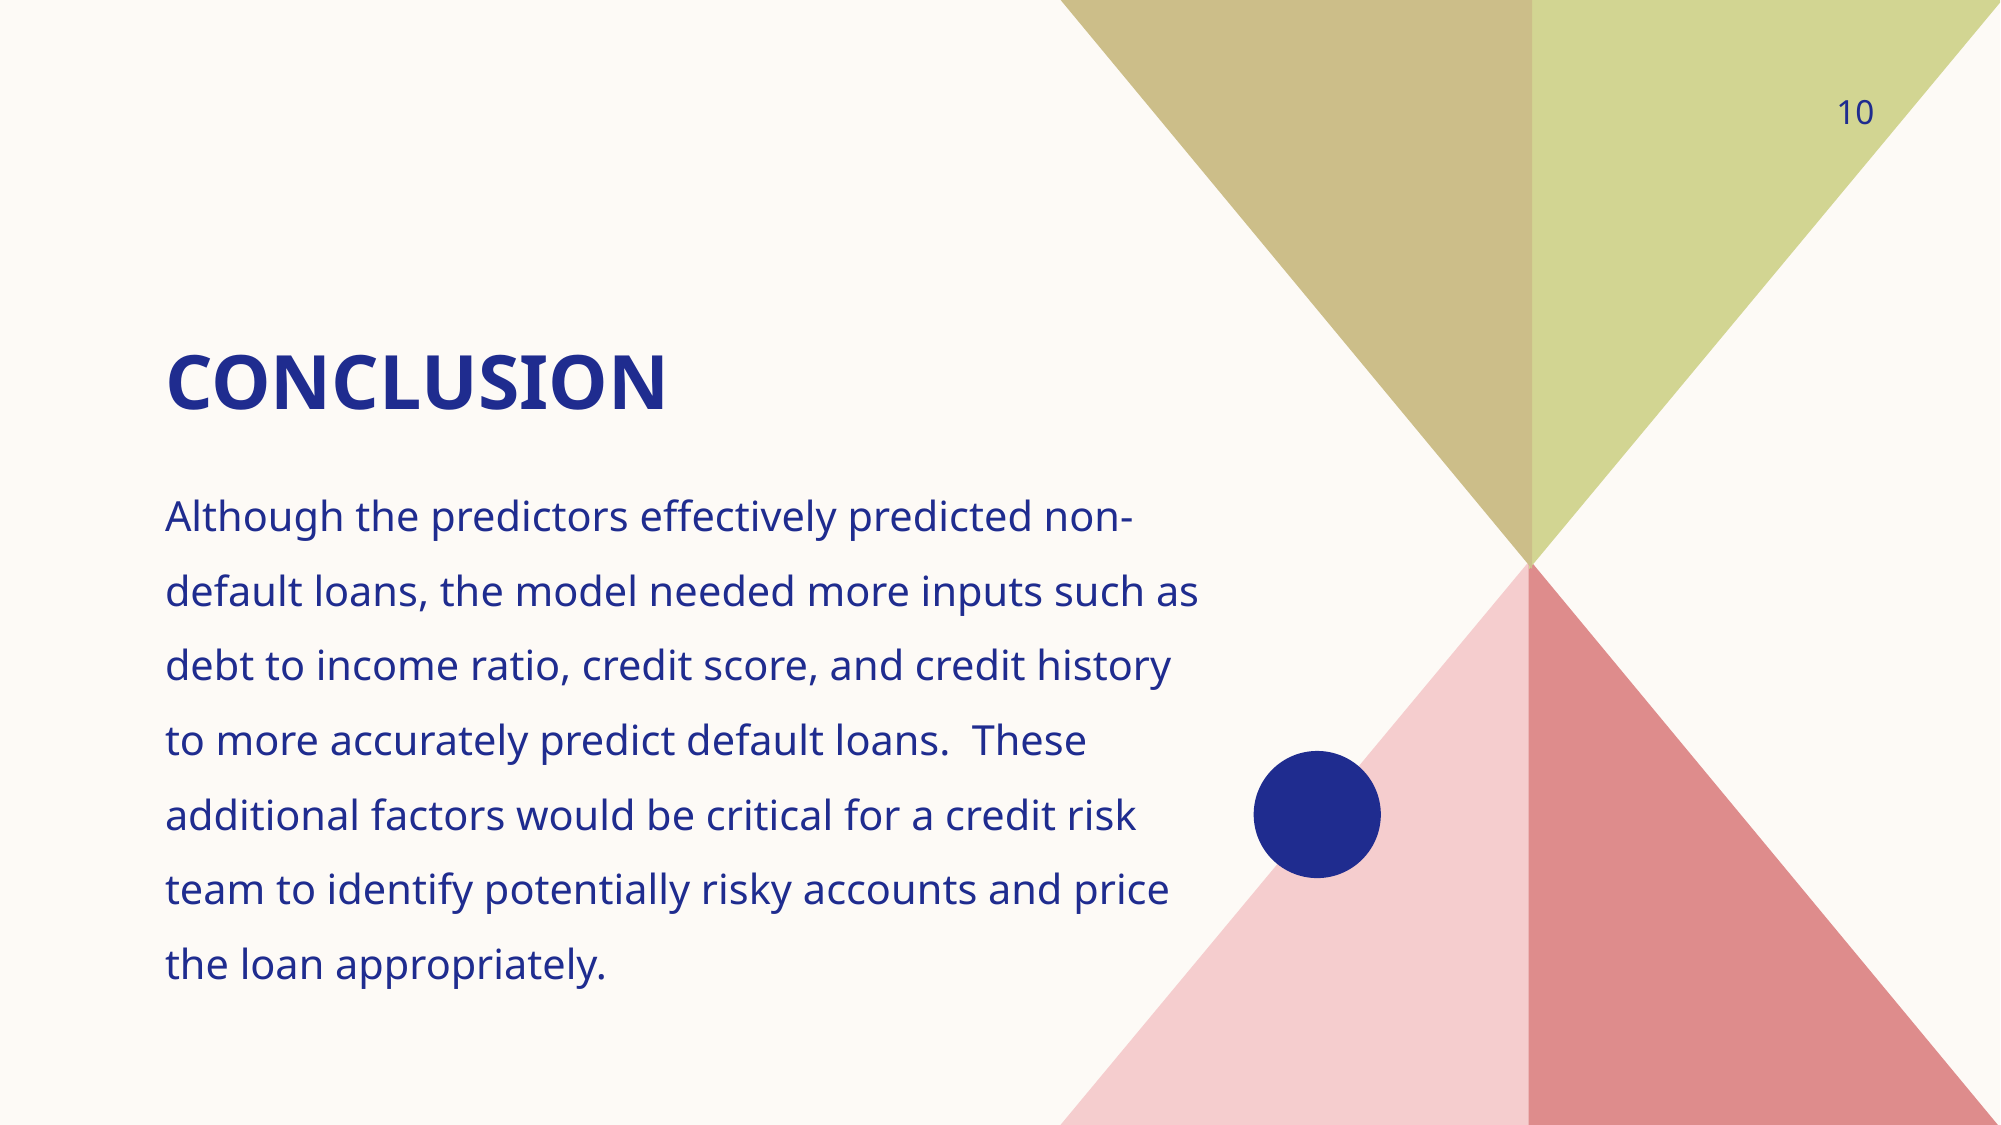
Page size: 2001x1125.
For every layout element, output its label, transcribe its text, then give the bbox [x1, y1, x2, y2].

list Although the predictors effectively predicted non-default loans, the model needed more inputs such as debt to income ratio, credit score, and credit history to more accurately predict default loans. These additional factors would be critical for a credit risk team to identify potentially risky accounts and price the loan appropriately. [150, 464, 1230, 992]
title conclusion [150, 173, 1230, 425]
slide_number 10 [1699, 75, 1875, 153]
